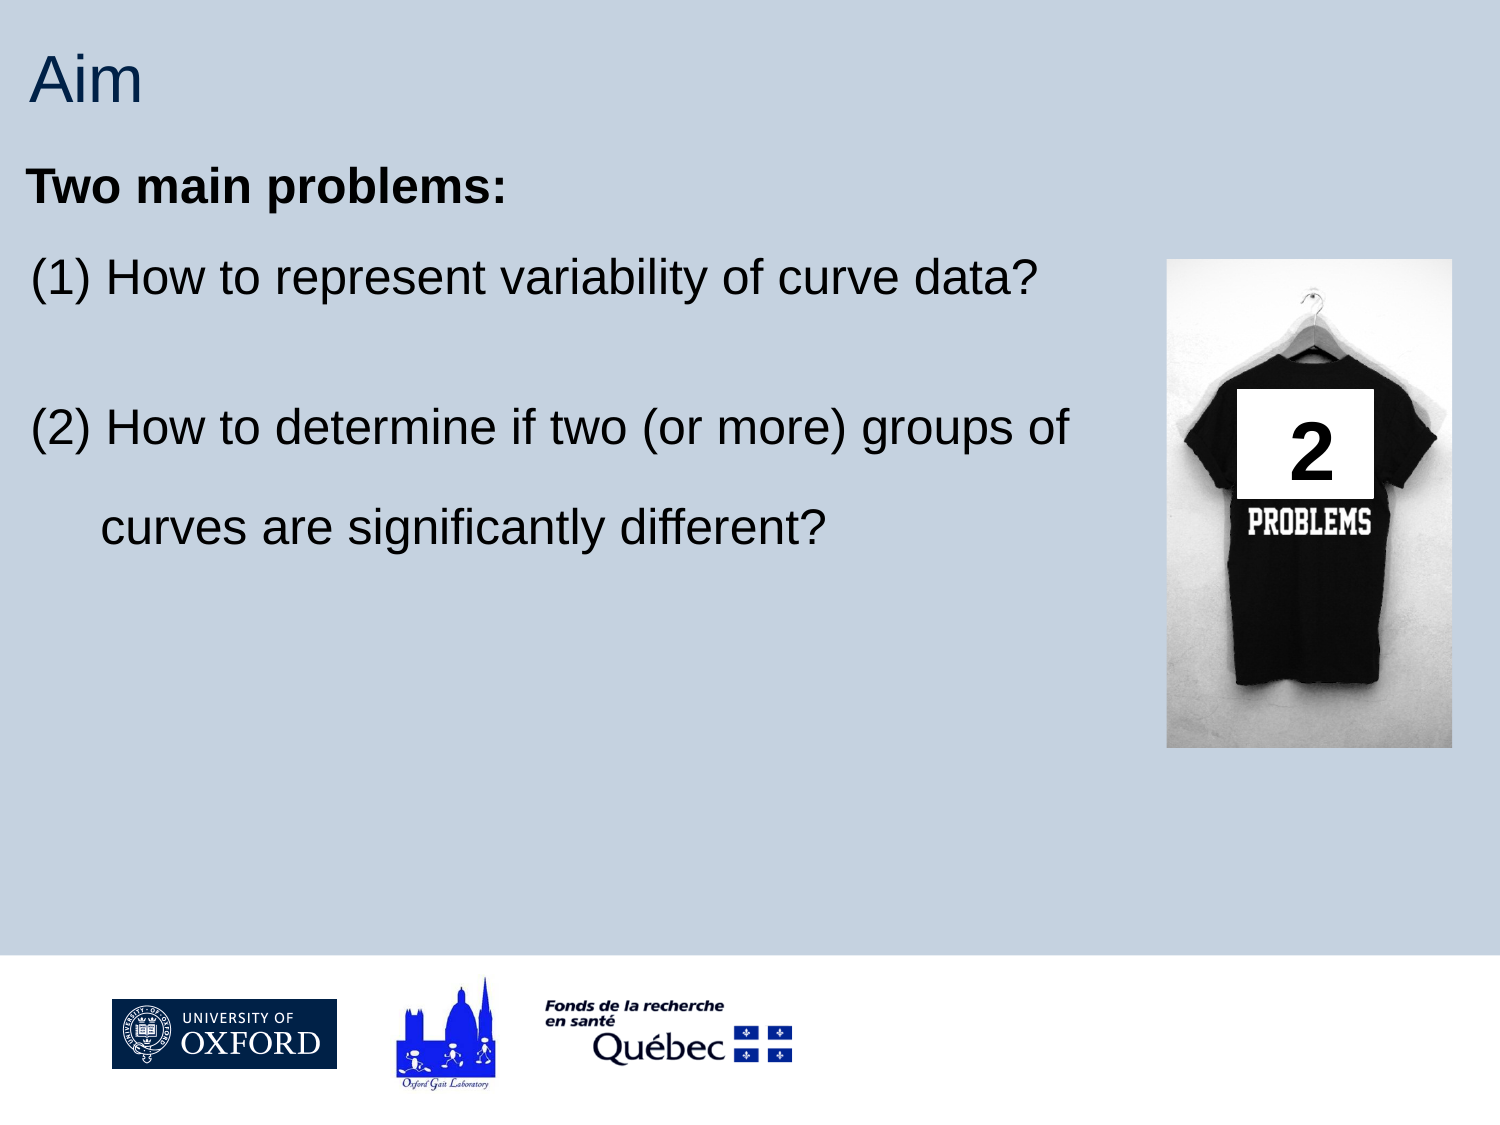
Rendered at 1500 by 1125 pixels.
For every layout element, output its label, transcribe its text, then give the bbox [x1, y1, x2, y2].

picture [390, 974, 500, 1094]
title Aim [28, 38, 1324, 130]
picture [112, 999, 337, 1069]
picture [1166, 258, 1453, 749]
text_box (1) How to represent variability of curve data? (2) How to determine if two (or more) groups of curves are significantly different? [0, 254, 1085, 753]
list Two main problems: [25, 163, 1473, 224]
picture [537, 994, 801, 1074]
